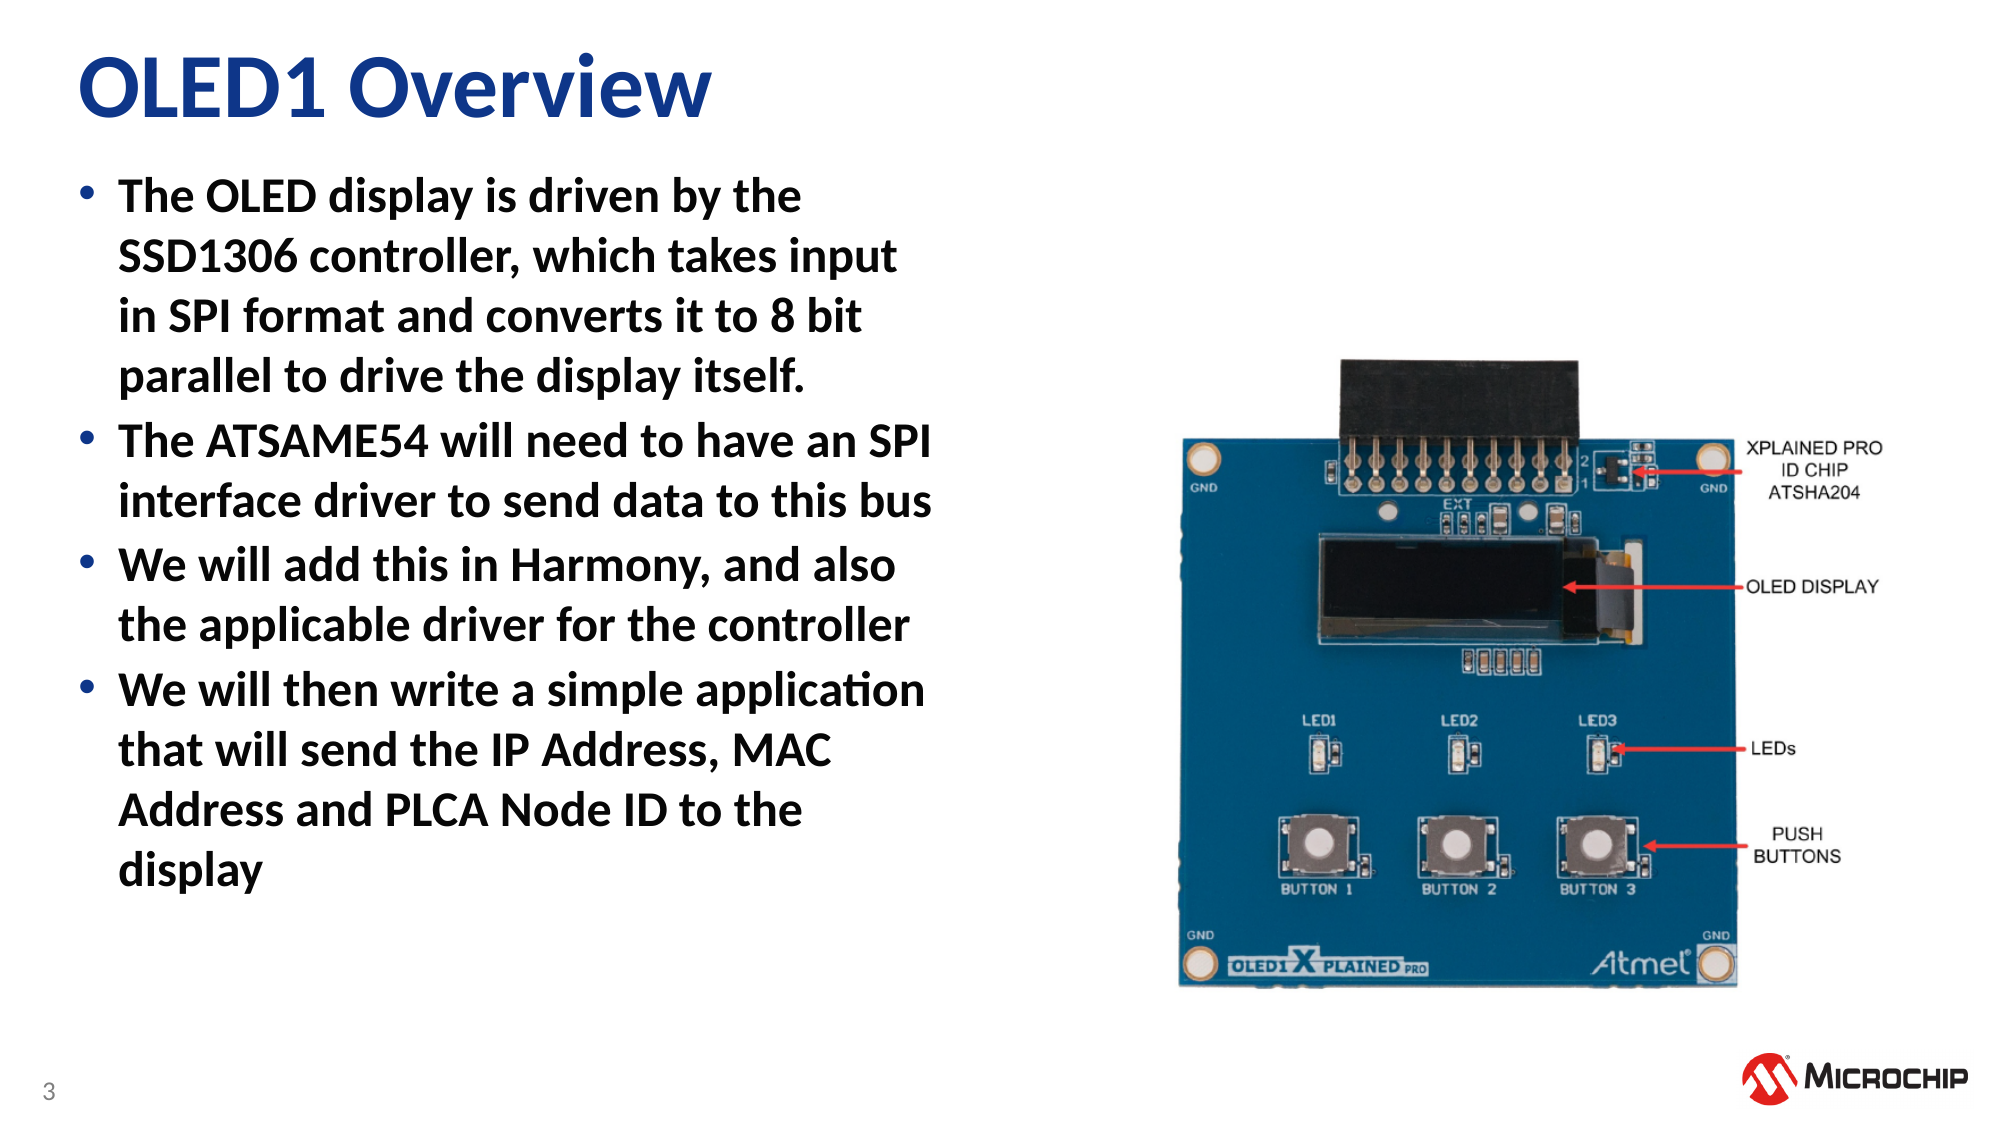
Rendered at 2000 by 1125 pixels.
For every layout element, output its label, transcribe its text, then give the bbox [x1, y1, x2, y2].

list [999, 344, 1904, 997]
title OLED1 Overview [58, 15, 1929, 144]
list The OLED display is driven by the SSD1306 controller, which takes input in SPI format and converts it to 8 bit parallel to drive the display itself. The ATSAME54 will need to have an SPI interface driver to send data to this bus We will add this in Harmony, and also the applicable driver for the controller We will then write a simple application that will send the IP Address, MAC Address and PLCA Node ID to the display [58, 152, 962, 1035]
picture [1736, 1049, 1974, 1109]
